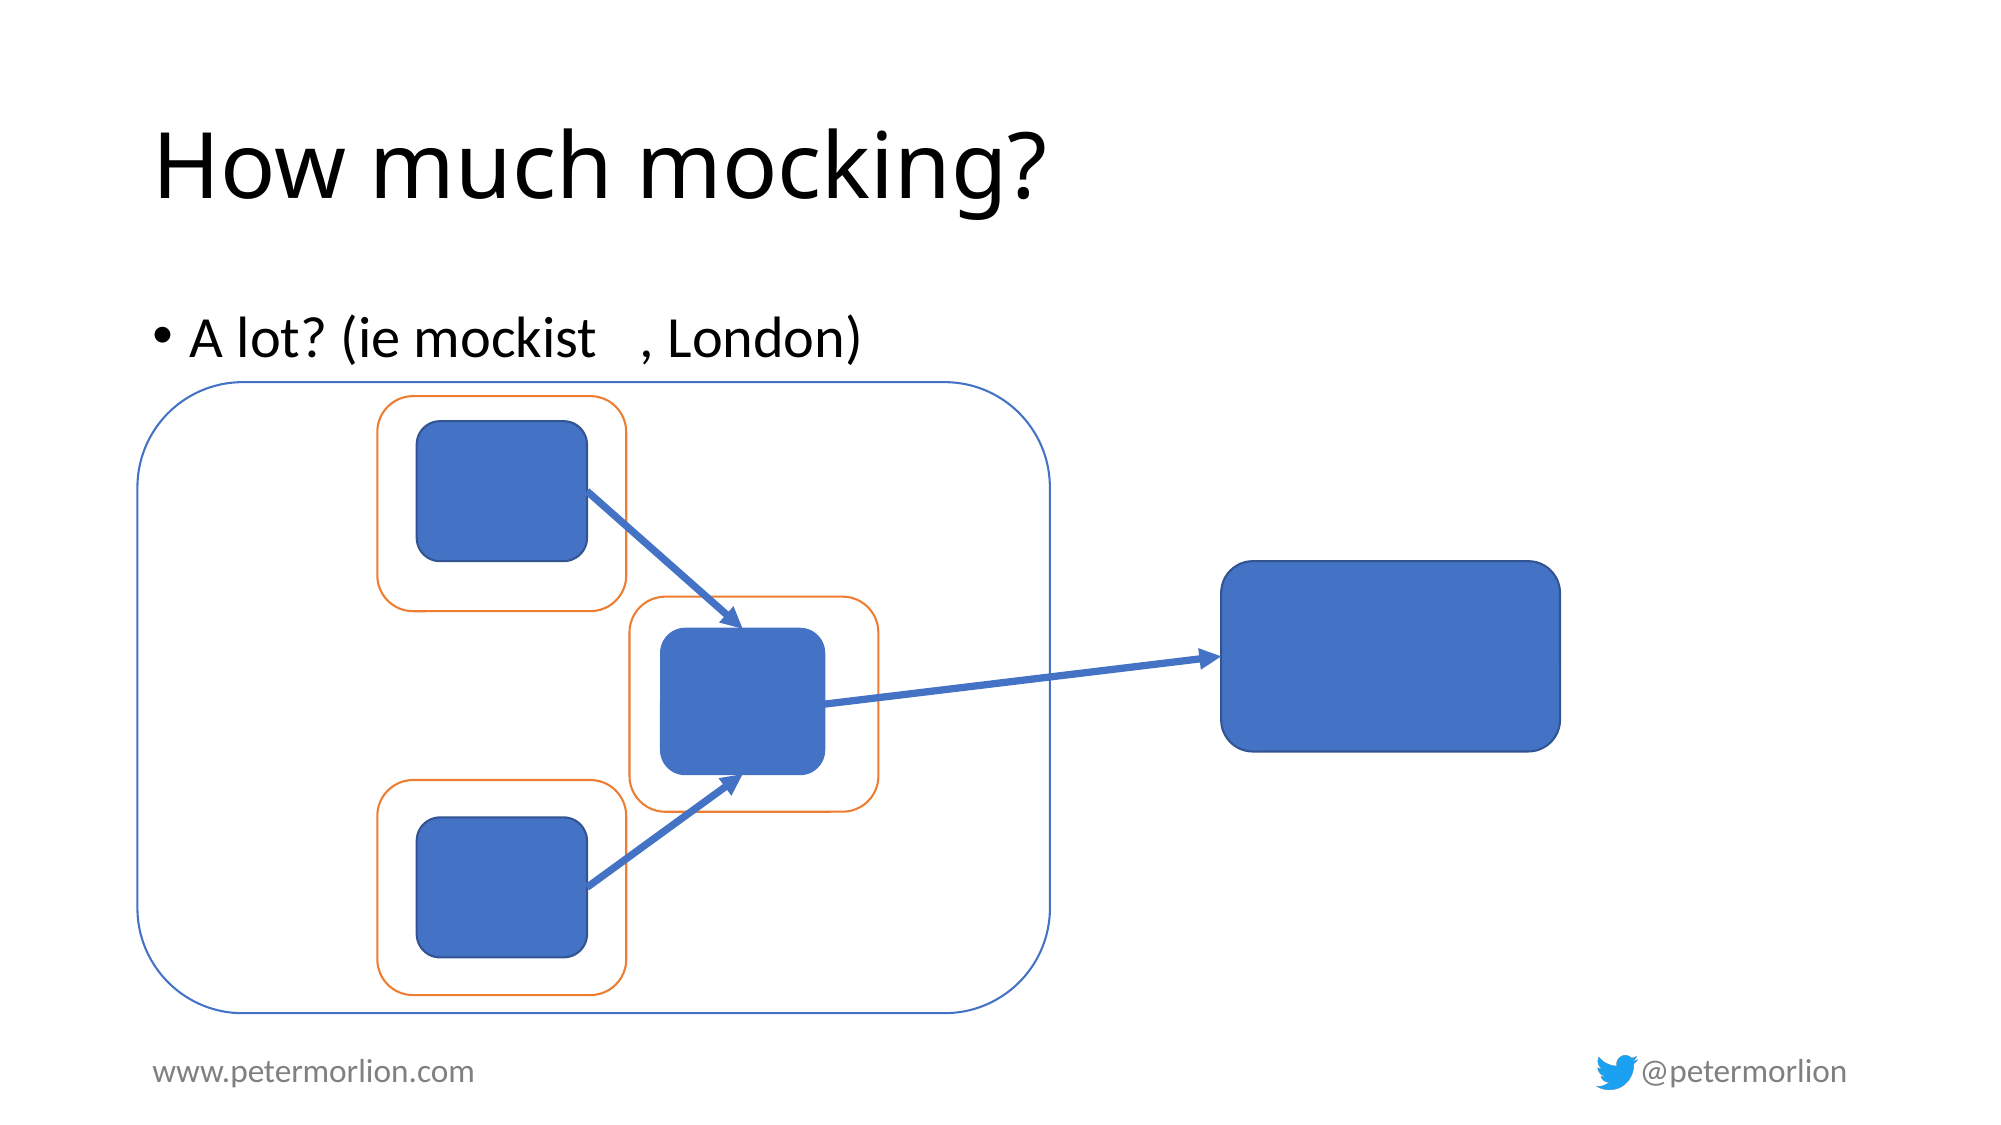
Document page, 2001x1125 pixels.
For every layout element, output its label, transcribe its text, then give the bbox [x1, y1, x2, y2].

title How much mocking? [137, 59, 1863, 278]
text_box [136, 381, 1051, 1015]
text_box [743, 705, 880, 813]
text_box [586, 774, 743, 888]
text_box [628, 629, 674, 774]
text_box [376, 778, 628, 997]
text_box [1220, 560, 1562, 753]
text_box [743, 595, 880, 656]
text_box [586, 491, 743, 629]
text_box [415, 816, 589, 959]
text_box [376, 395, 628, 613]
text_box [659, 627, 826, 776]
picture [1596, 1055, 1638, 1090]
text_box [824, 656, 1222, 705]
list A lot? (ie mockist , London) [137, 299, 1863, 1014]
text_box [415, 420, 589, 563]
